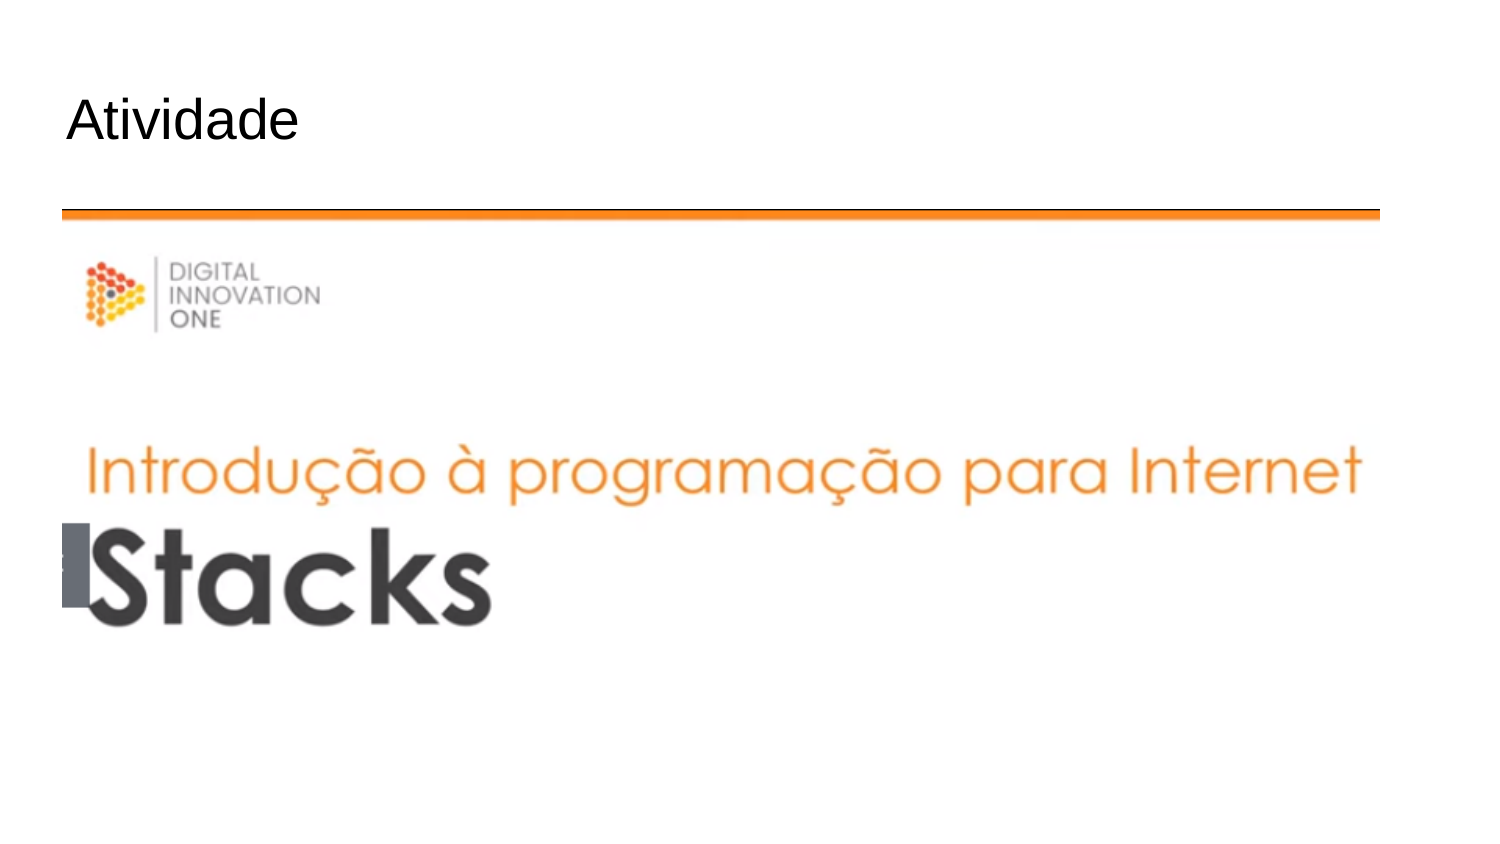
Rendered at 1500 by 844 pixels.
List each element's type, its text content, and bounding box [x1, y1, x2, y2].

title Atividade [51, 72, 1449, 167]
picture [62, 209, 1380, 659]
